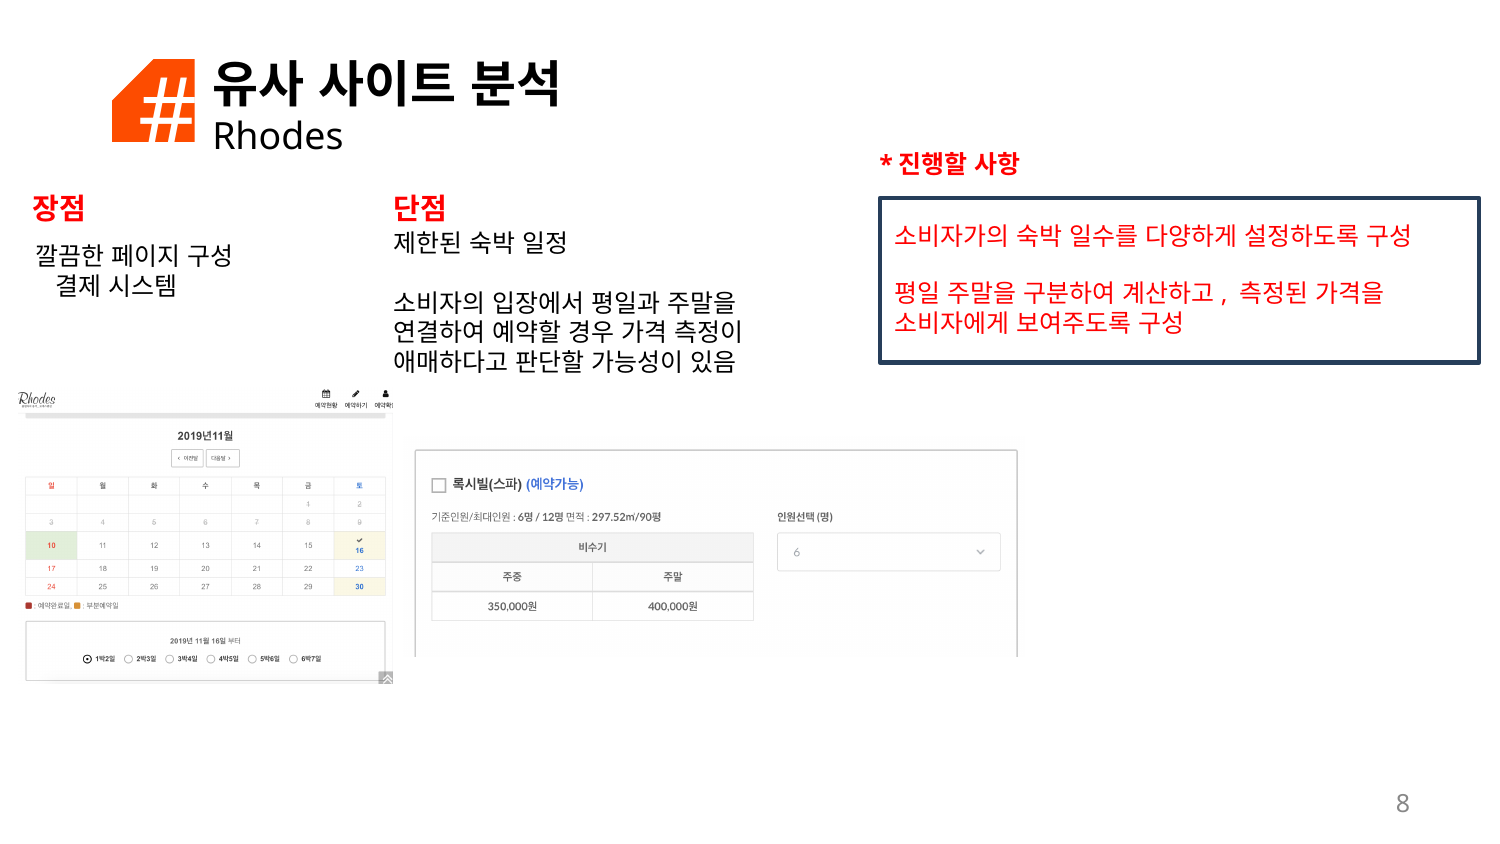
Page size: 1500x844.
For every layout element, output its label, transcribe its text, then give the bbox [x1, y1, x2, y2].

picture [403, 436, 1025, 657]
text_box 장점 [18, 182, 125, 233]
text_box 유사 사이트 분석 Rhodes [213, 44, 1284, 165]
text_box 제한된 숙박 일정 소비자의 입장에서 평일과 주말을 연결하여 예약할 경우 가격 측정이 애매하다고 판단할 가능성이 있음 [378, 219, 829, 385]
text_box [111, 44, 213, 169]
text_box 평일 주말을 구분하여 계산하고, 측정된 가격을 소비자에게 보여주도록 구성 [879, 260, 1500, 385]
text_box 단점 [378, 182, 485, 219]
slide_number ‹#› [1074, 782, 1425, 827]
text_box 소비자가의 숙박 일수를 다양하게 설정하도록 구성 [879, 241, 1500, 260]
text_box 깔끔한 페이지 구성 결제 시스템 [20, 232, 378, 308]
text_box *진행할 사항 [864, 116, 1500, 241]
picture [17, 387, 393, 684]
